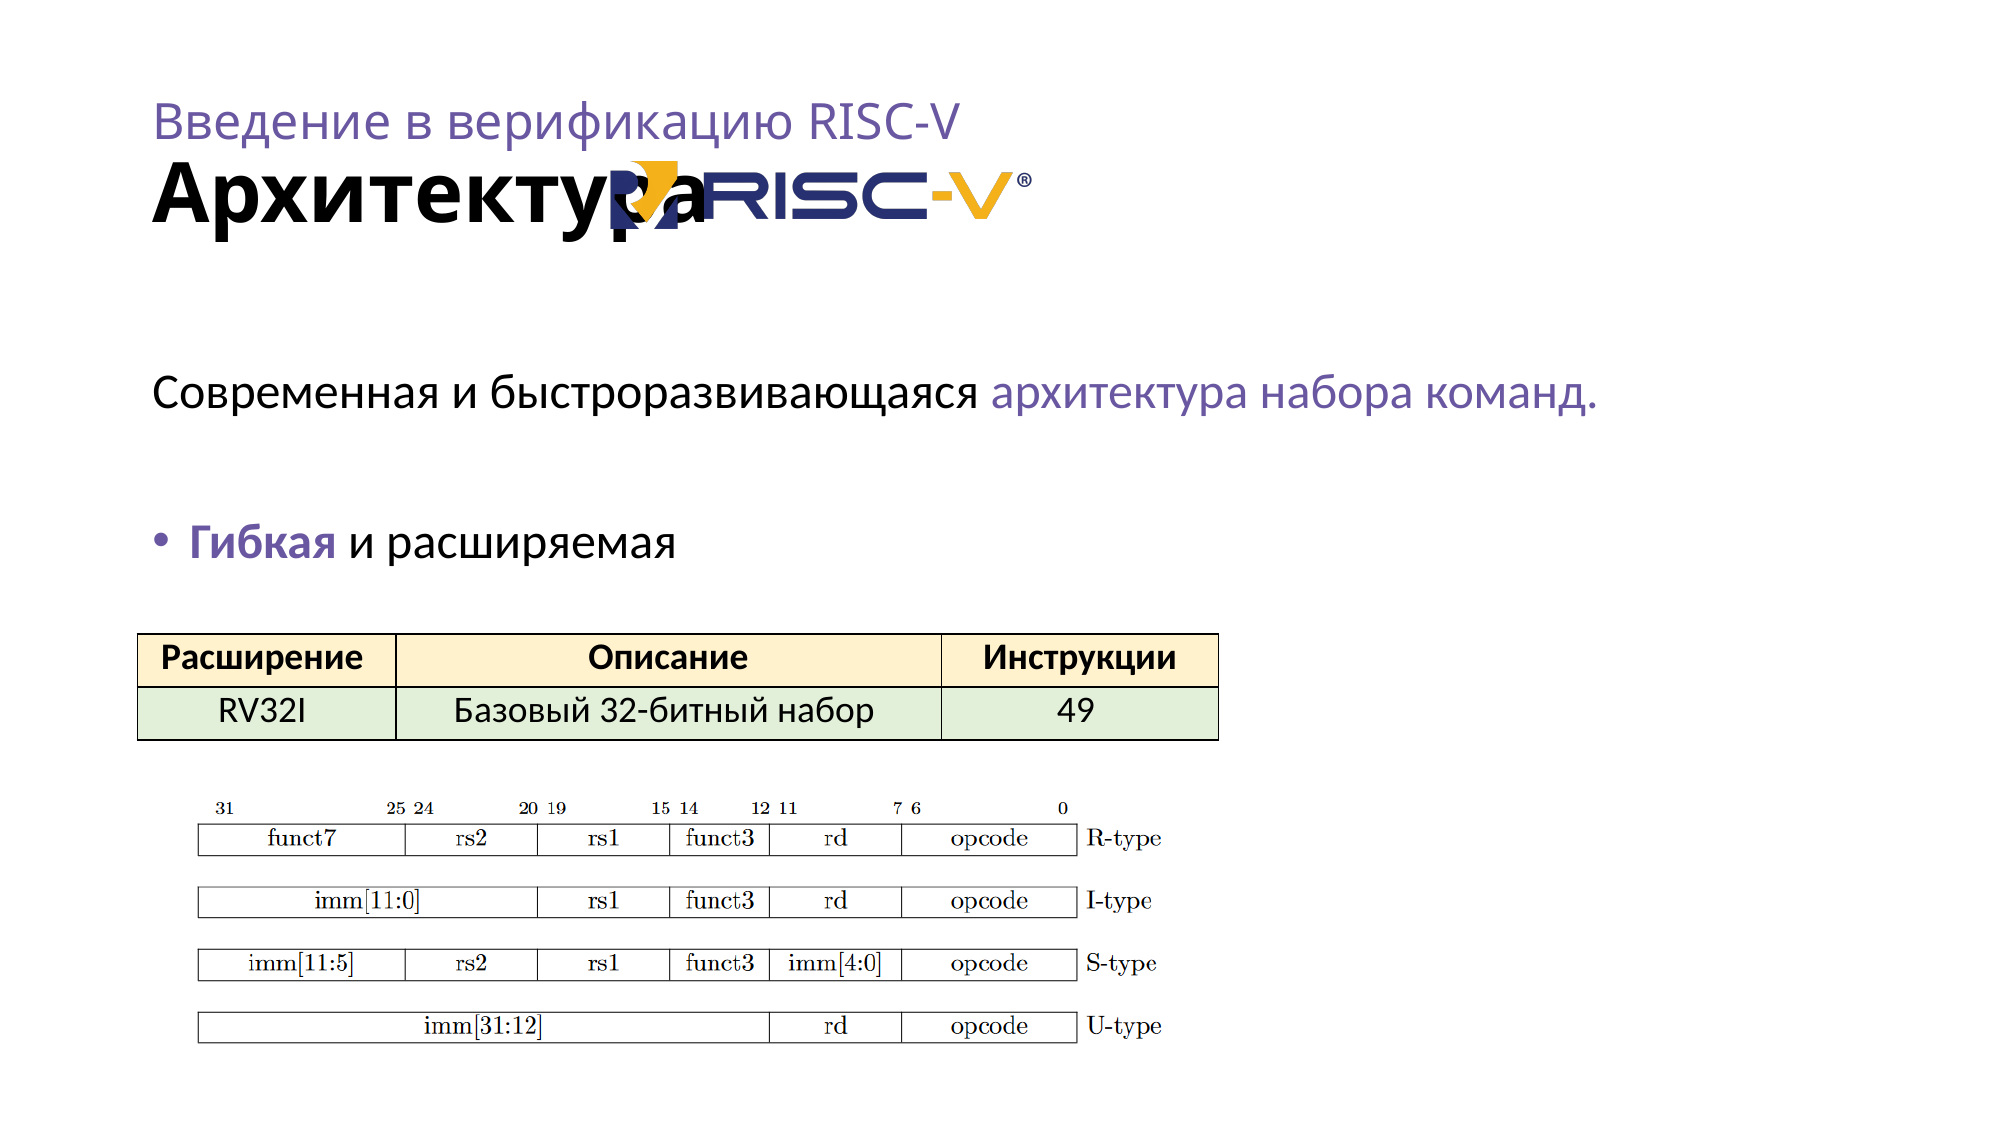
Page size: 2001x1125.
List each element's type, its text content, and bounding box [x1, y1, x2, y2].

table_cell RV32I [138, 688, 395, 739]
text_box Современная и быстроразвивающаяся архитектура набора команд. Гибкая и расширяемая [137, 277, 1863, 992]
picture [610, 161, 1032, 229]
table_header Расширение [138, 635, 395, 686]
table_cell 49 [942, 688, 1218, 739]
table_cell Базовый 32-битный набор [397, 688, 941, 739]
picture [182, 785, 1174, 1066]
table_header Описание [397, 635, 941, 686]
title Введение в верификацию RISC-V Архитектура [137, 59, 1863, 277]
table_header Инструкции [942, 635, 1218, 686]
